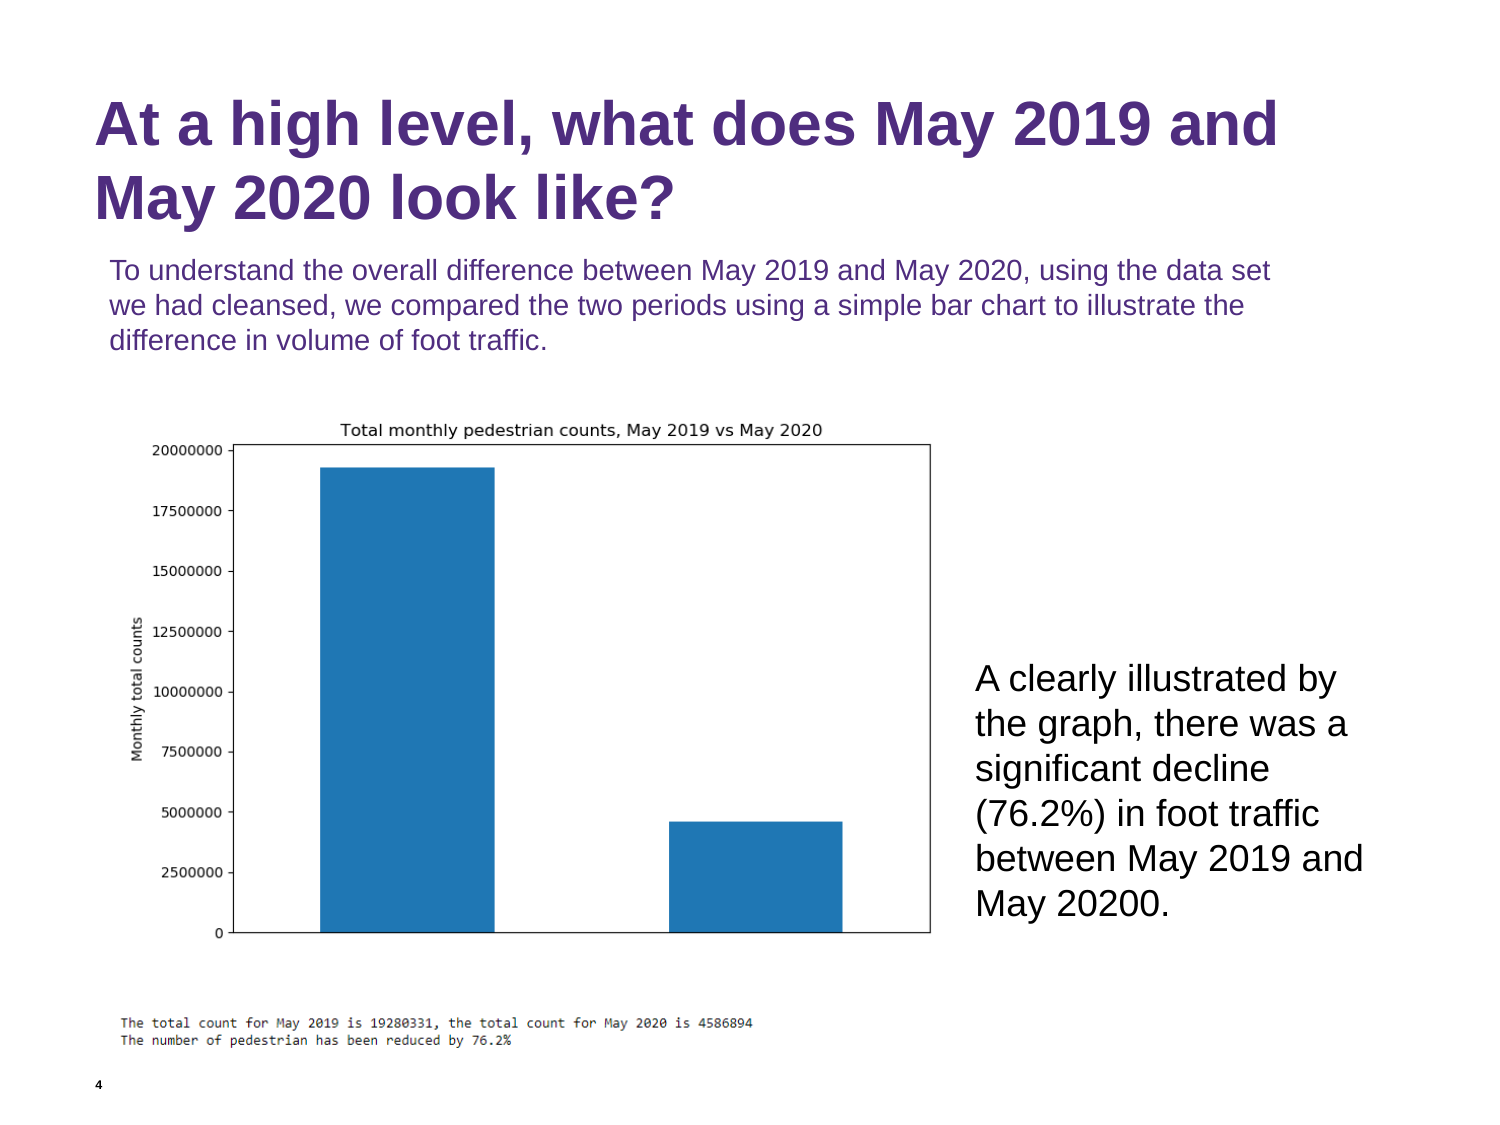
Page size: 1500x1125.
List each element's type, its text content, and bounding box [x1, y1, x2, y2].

picture [95, 364, 950, 1058]
text_box A clearly illustrated by the graph, there was a significant decline (76.2%) in foot traffic between May 2019 and May 20200. [960, 646, 1406, 931]
title At a high level, what does May 2019 and May 2020 look like? [94, 82, 1406, 232]
slide_number 4 [95, 1069, 126, 1100]
text_box To understand the overall difference between May 2019 and May 2020, using the data set we had cleansed, we compared the two periods using a simple bar chart to illustrate the difference in volume of foot traffic. [94, 243, 1294, 364]
